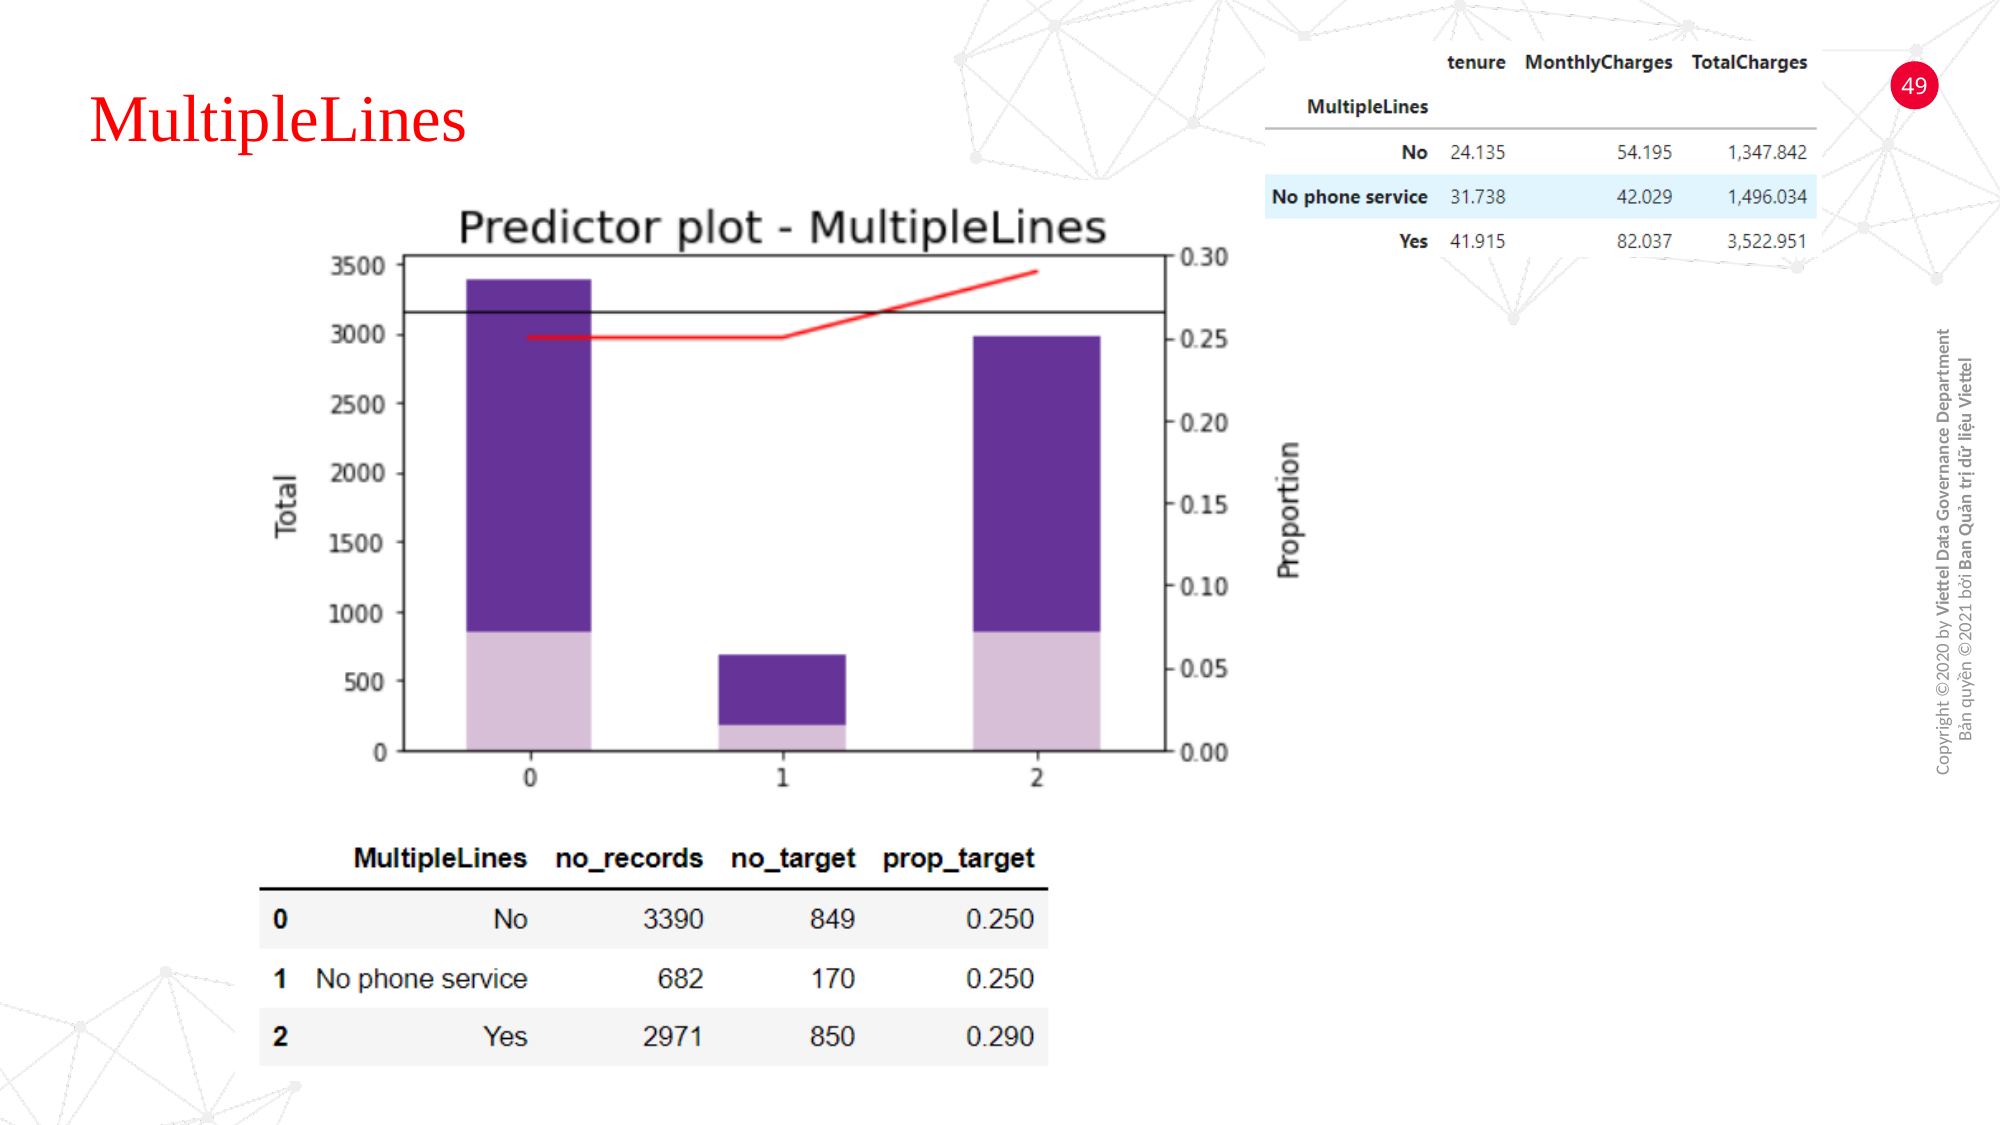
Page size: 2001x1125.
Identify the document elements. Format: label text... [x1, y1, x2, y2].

picture [0, 0, 2000, 1125]
text_box MultipleLines [75, 66, 532, 162]
